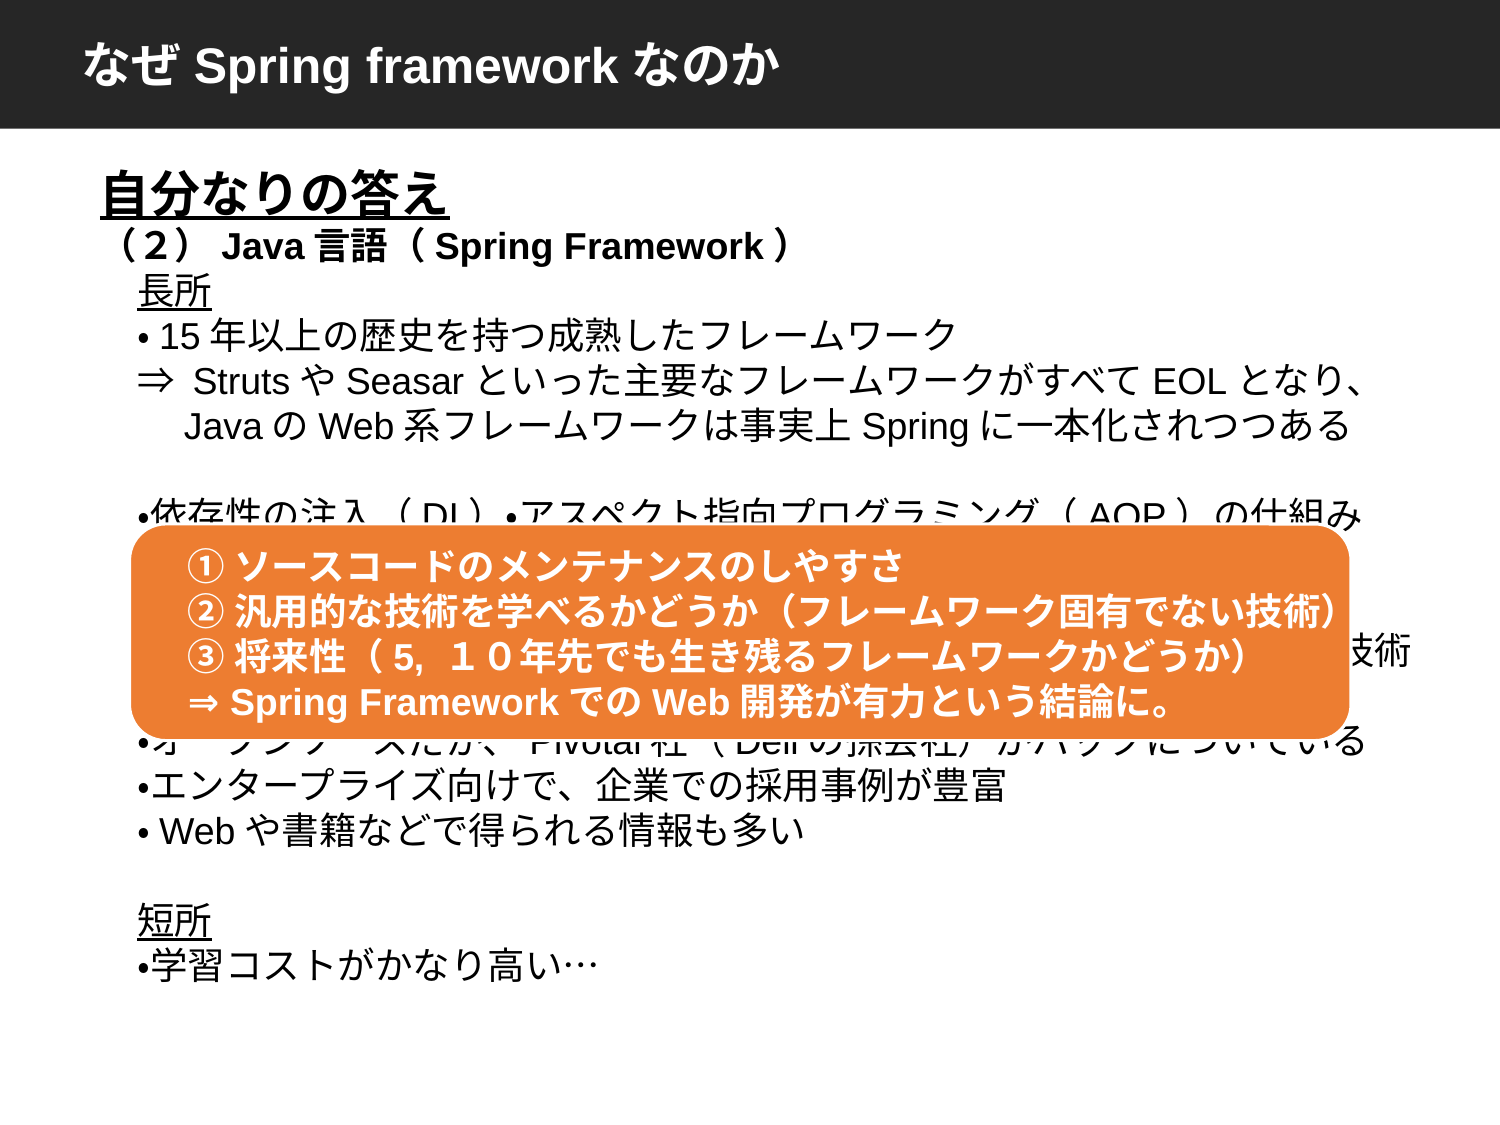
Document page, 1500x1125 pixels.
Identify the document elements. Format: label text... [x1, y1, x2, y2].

text_box [0, 0, 1500, 130]
text_box なぜSpring frameworkなのか [67, 26, 874, 102]
text_box [127, 522, 1343, 743]
text_box 自分なりの答え （２）Java言語（Spring Framework） 長所 ・15年以上の歴史を持つ成熟したフレームワーク ⇒ StrutsやSeasarといった主要なフレームワークがすべてEOLとなり、 JavaのWeb系フレームワークは事実上Springに一本化されつつある ・依存性の注入（DI）・アスペクト指向プログラミング（AOP）の仕組み を導入したモダンで一般的なフレームワーク（後述します） ⇒モジュール間を疎結合化する仕組み（現代では常識に） ⇒テスト容易性、保守性、再利用性の高いコードを書く上で重要なコア技術 ・オープンソースだが、Pivotal社（Dellの孫会社）がバックについている ・エンタープライズ向けで、企業での採用事例が豊富 ・Webや書籍などで得られる情報も多い 短所 ・学習コストがかなり高い… [85, 154, 1469, 995]
text_box ①ソースコードのメンテナンスのしやすさ ②汎用的な技術を学べるかどうか（フレームワーク固有でない技術） ③将来性（5, １０年先でも生き残るフレームワークかどうか） ⇒ Spring FrameworkでのWeb開発が有力という結論に。 [173, 535, 1374, 731]
